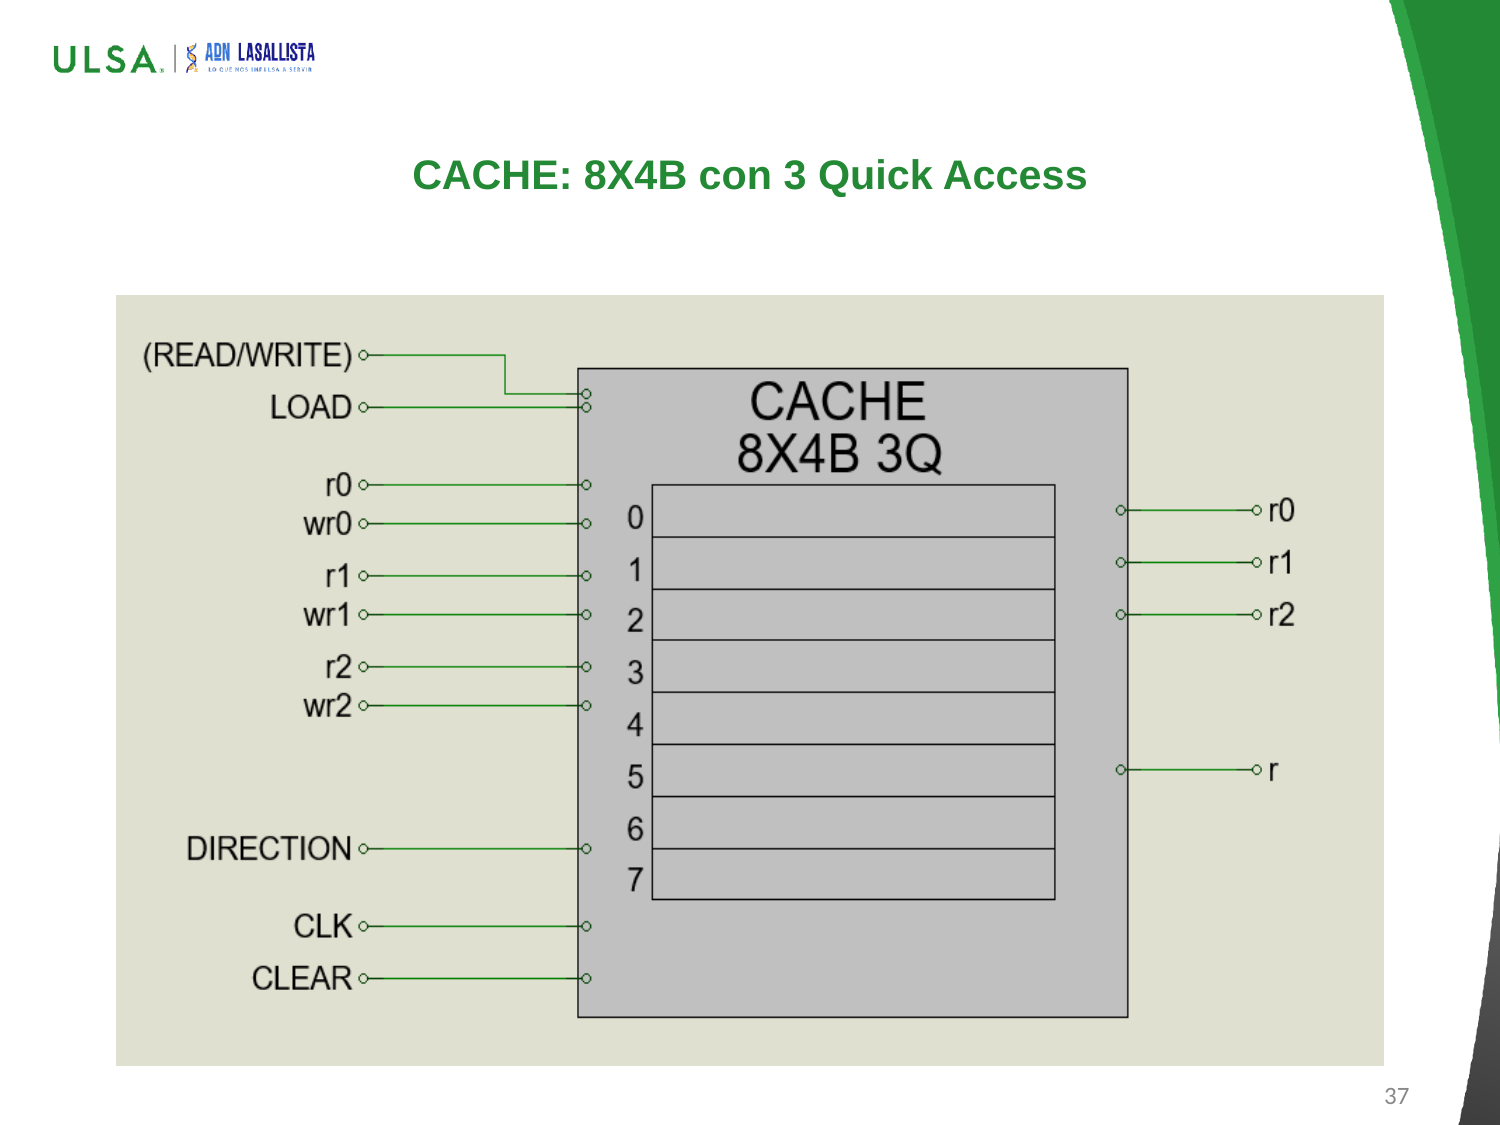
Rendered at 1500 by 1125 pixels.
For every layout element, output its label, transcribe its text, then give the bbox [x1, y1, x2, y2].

title CACHE: 8X4B con 3 Quick Access [103, 146, 1397, 207]
list [103, 269, 1397, 1014]
slide_number 37 [1228, 1065, 1500, 1125]
picture [0, 0, 1500, 1125]
